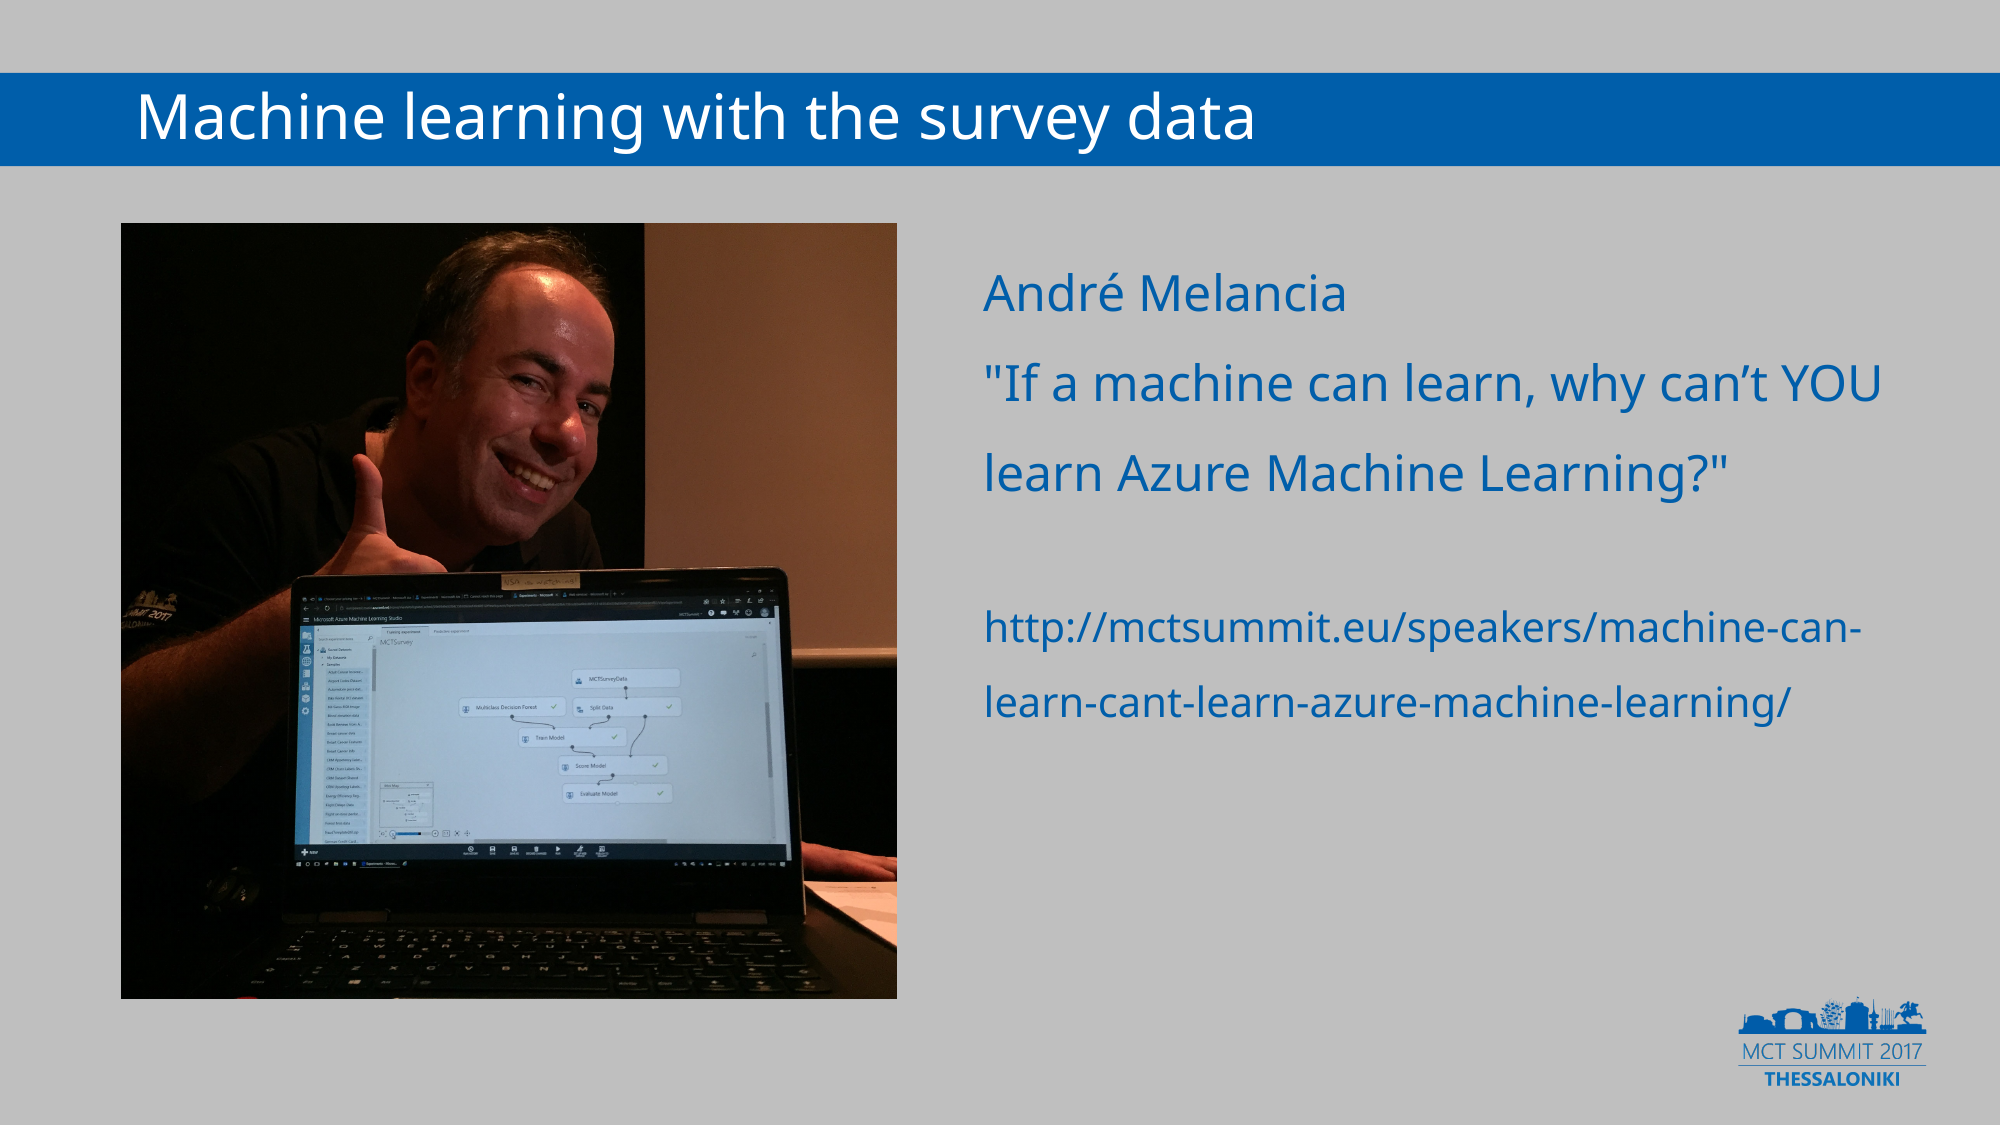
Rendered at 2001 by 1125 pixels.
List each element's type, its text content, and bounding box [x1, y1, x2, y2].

text_box André Melancia "If a machine can learn, why can’t YOU learn Azure Machine Learning?" http://mctsummit.eu/speakers/machine-can-learn-cant-learn-azure-machine-learning/ [969, 223, 1969, 734]
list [121, 223, 897, 999]
title Machine learning with the survey data [0, 72, 2000, 167]
picture [1734, 990, 1931, 1095]
